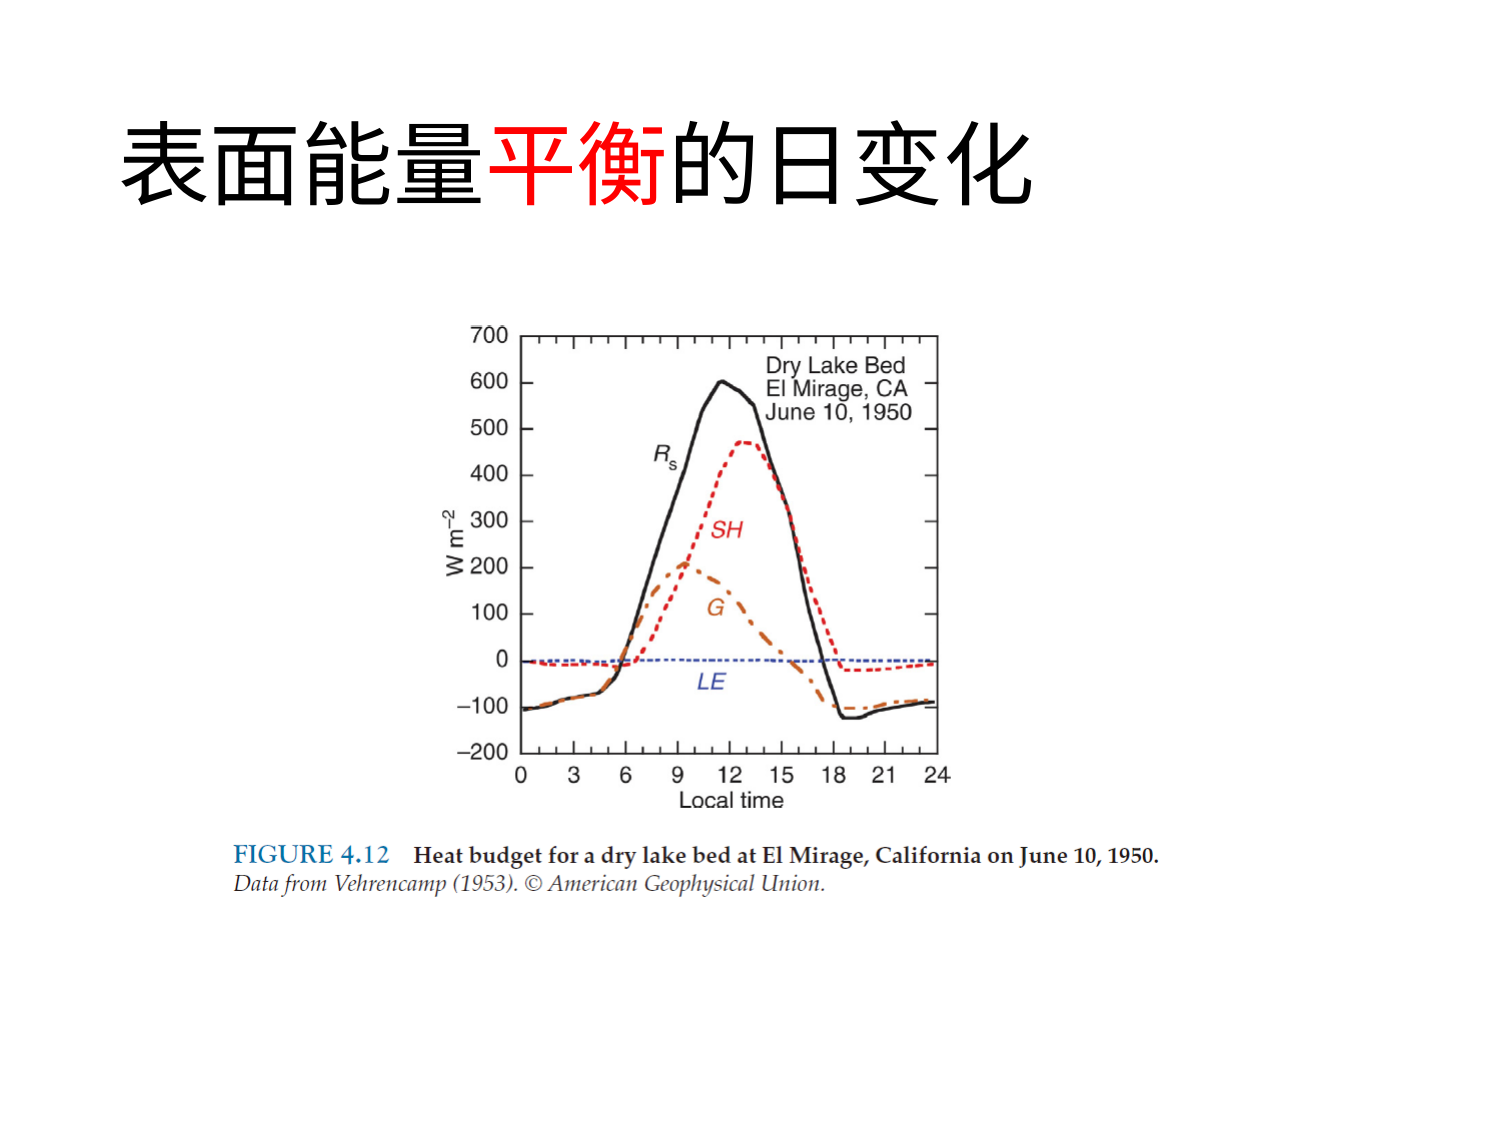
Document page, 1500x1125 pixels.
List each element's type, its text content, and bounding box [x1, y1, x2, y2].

picture [222, 310, 1169, 900]
title 表面能量平衡的日变化 [103, 59, 1397, 278]
